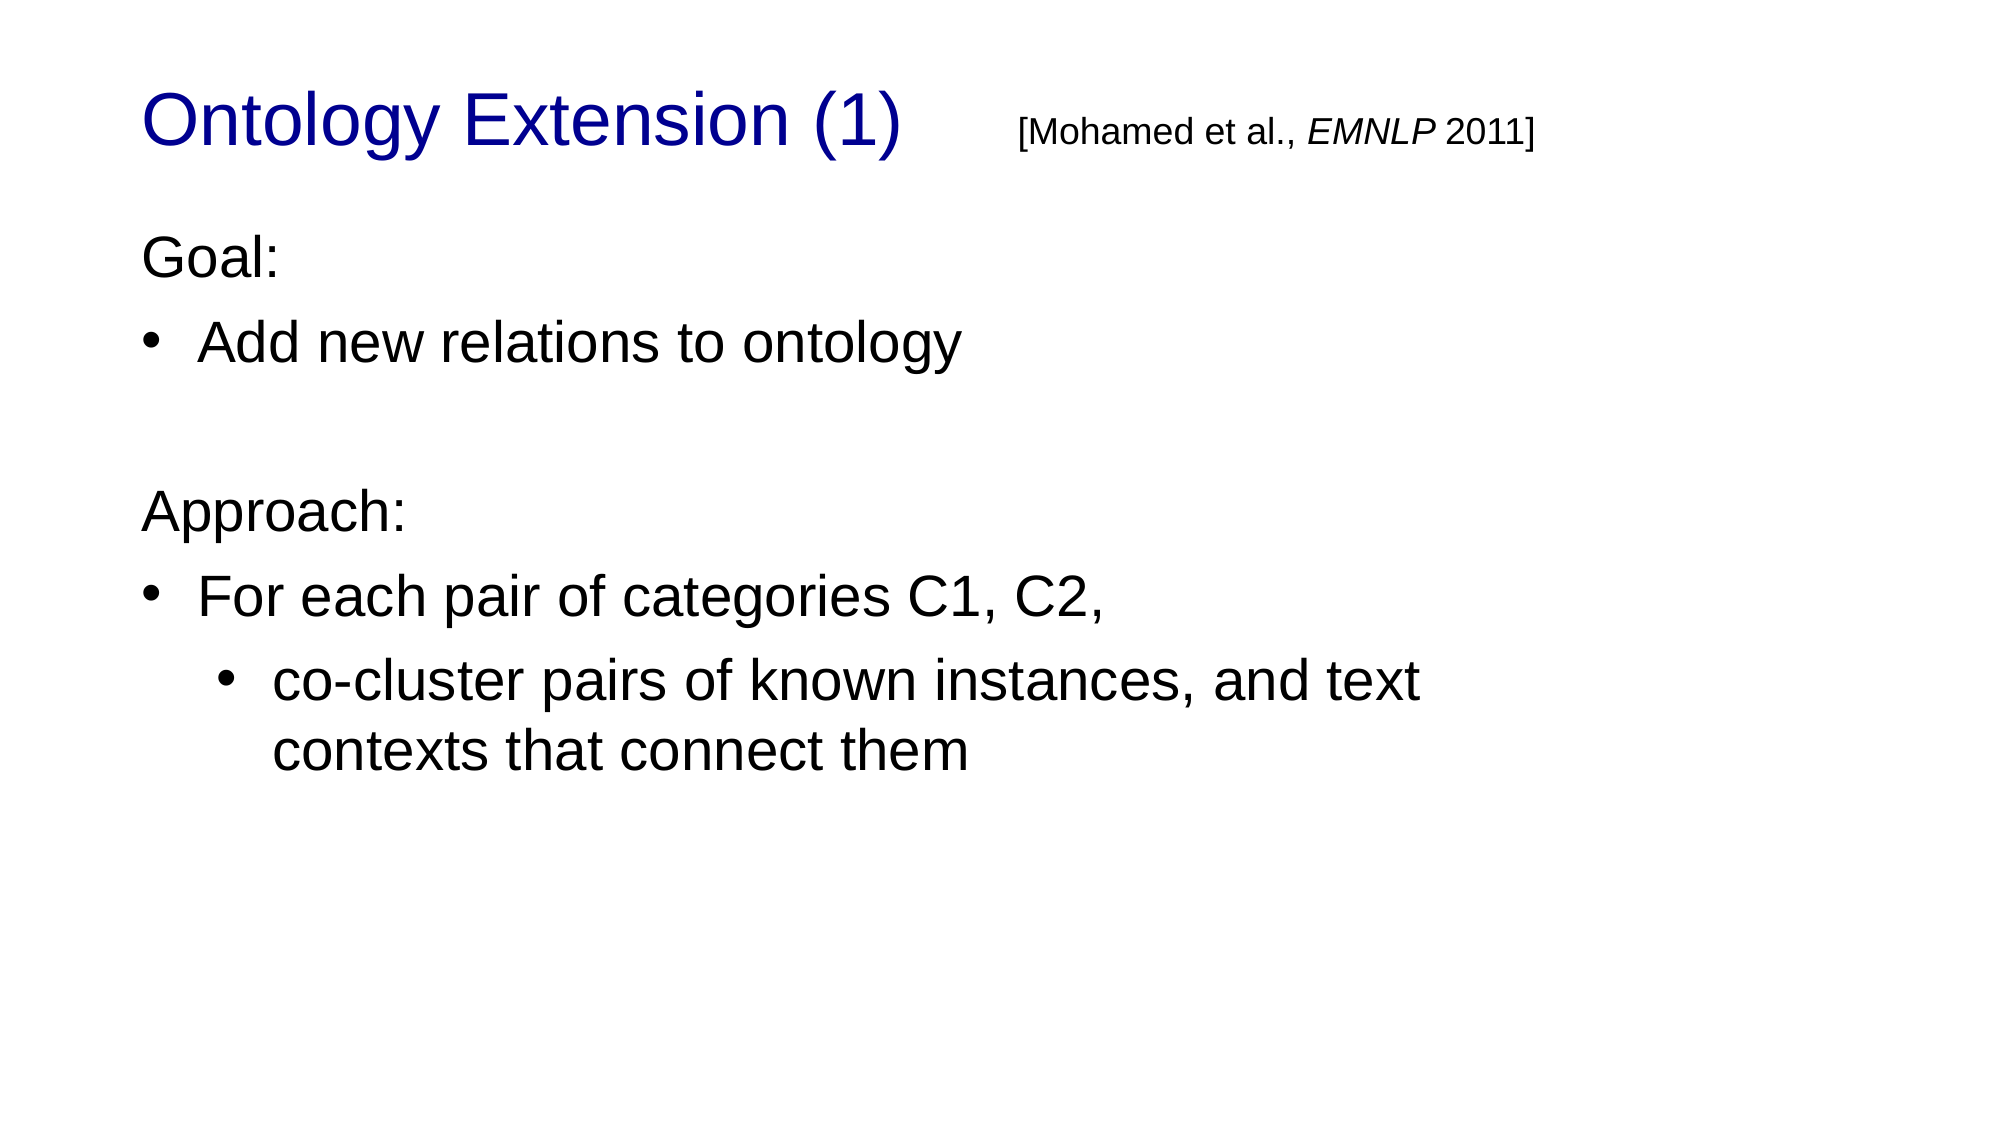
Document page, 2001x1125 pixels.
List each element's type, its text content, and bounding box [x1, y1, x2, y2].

text_box [Mohamed et al., EMNLP 2011] [1002, 99, 1551, 160]
text_box Ontology Extension (1) [126, 57, 1477, 175]
text_box Goal: Add new relations to ontology Approach: For each pair of categories C1, C2, co-cluster pairs of known instances, and text contexts that connect them [126, 212, 1477, 1075]
